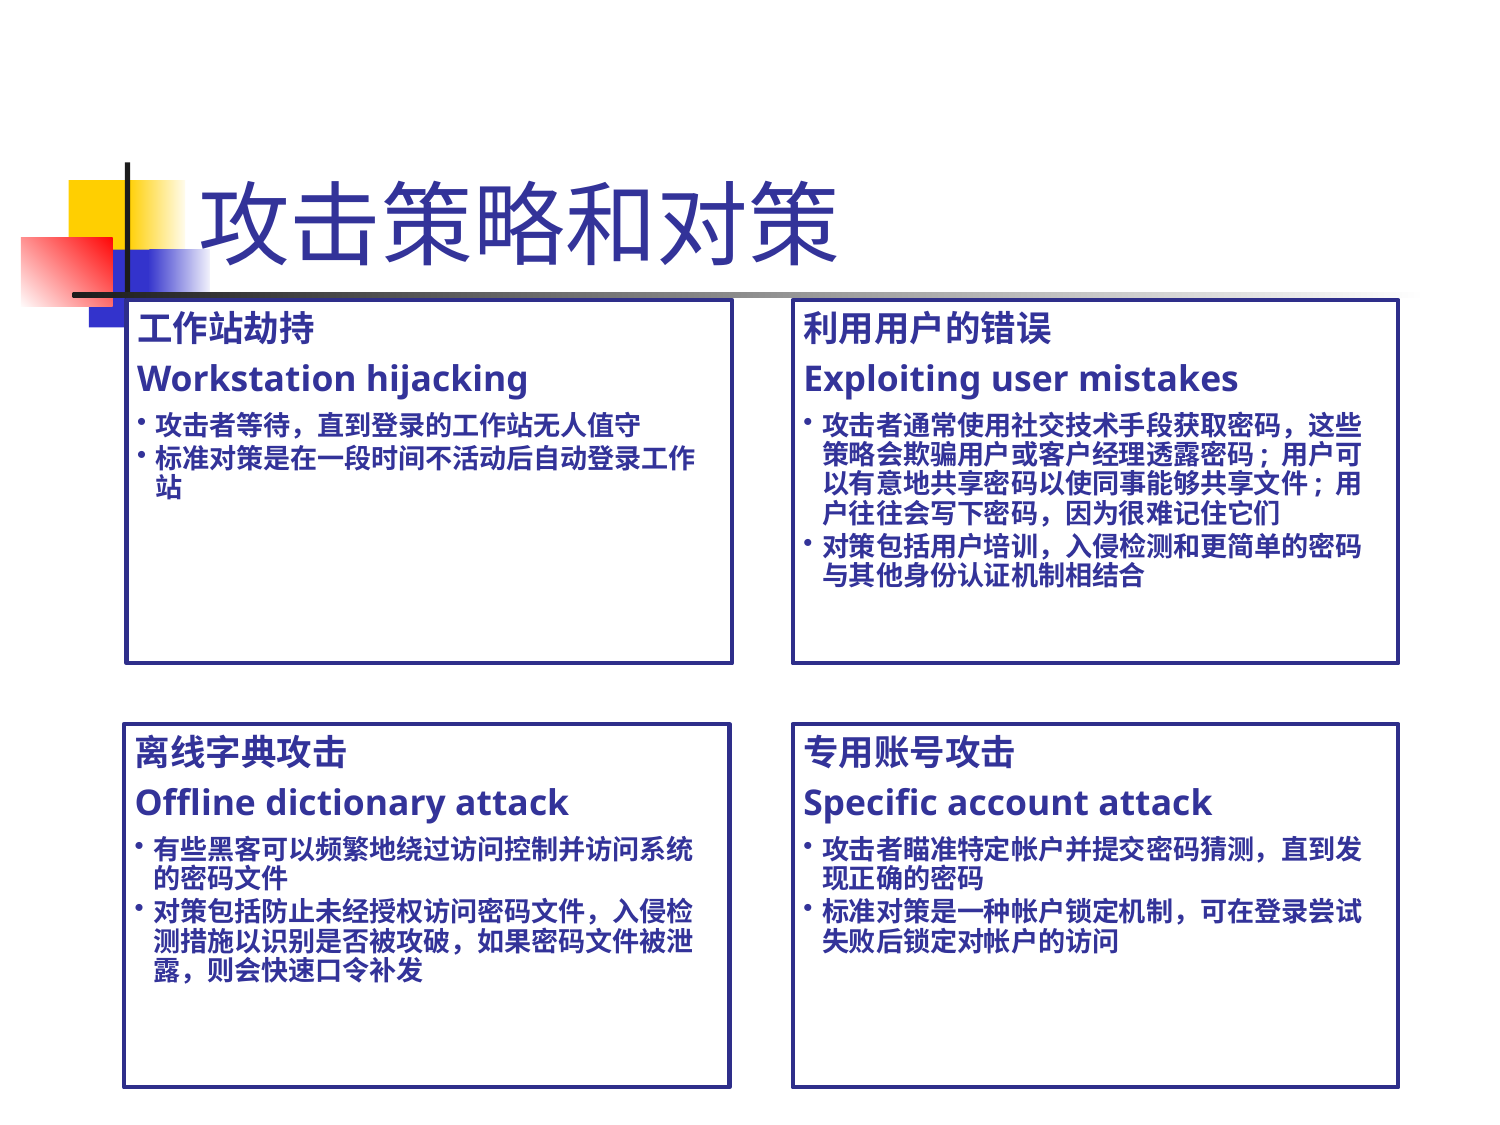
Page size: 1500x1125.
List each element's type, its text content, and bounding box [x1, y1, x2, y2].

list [62, 299, 1463, 1088]
title 攻击策略和对策 [183, 74, 1500, 285]
